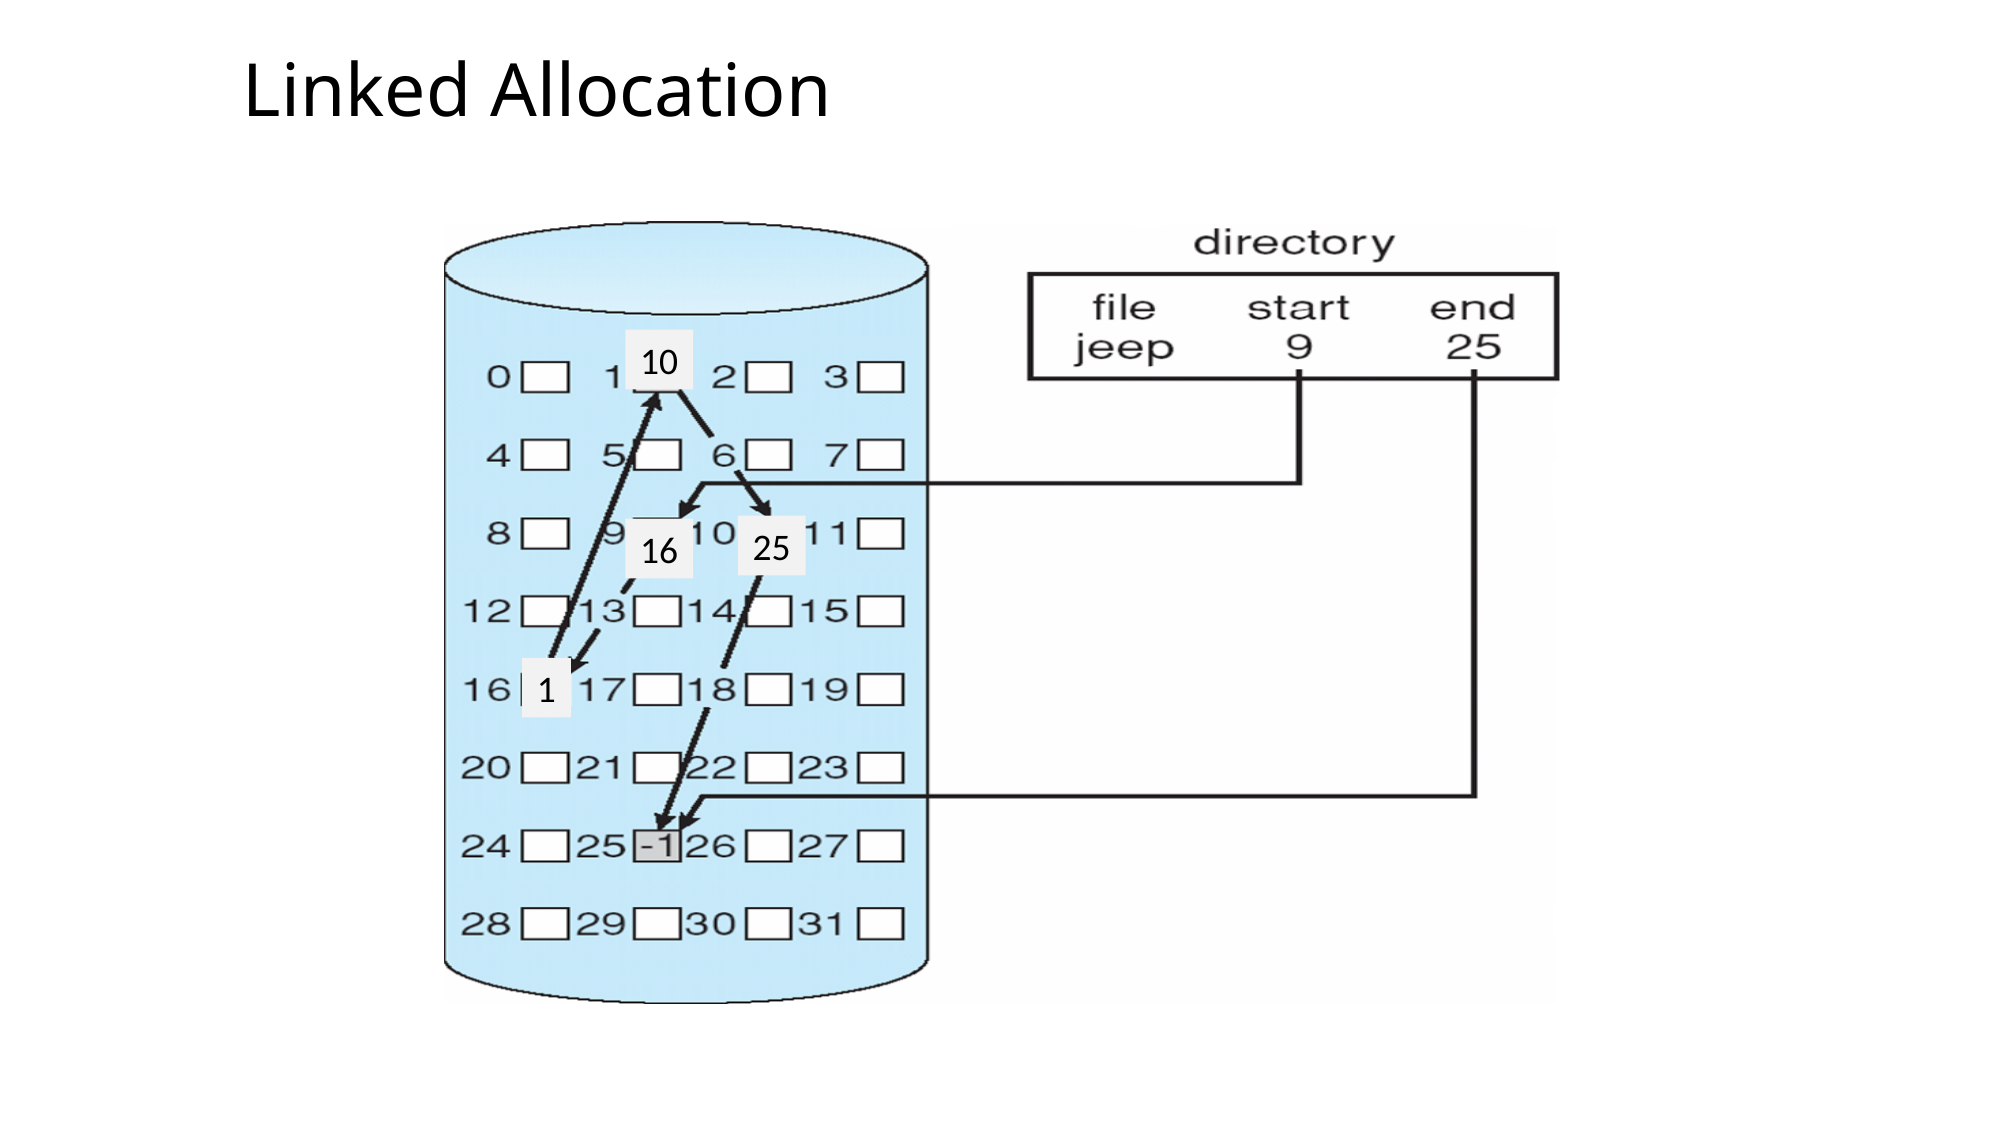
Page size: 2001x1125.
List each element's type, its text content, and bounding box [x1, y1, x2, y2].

picture [444, 219, 1561, 1004]
title Linked Allocation [227, 45, 1900, 141]
